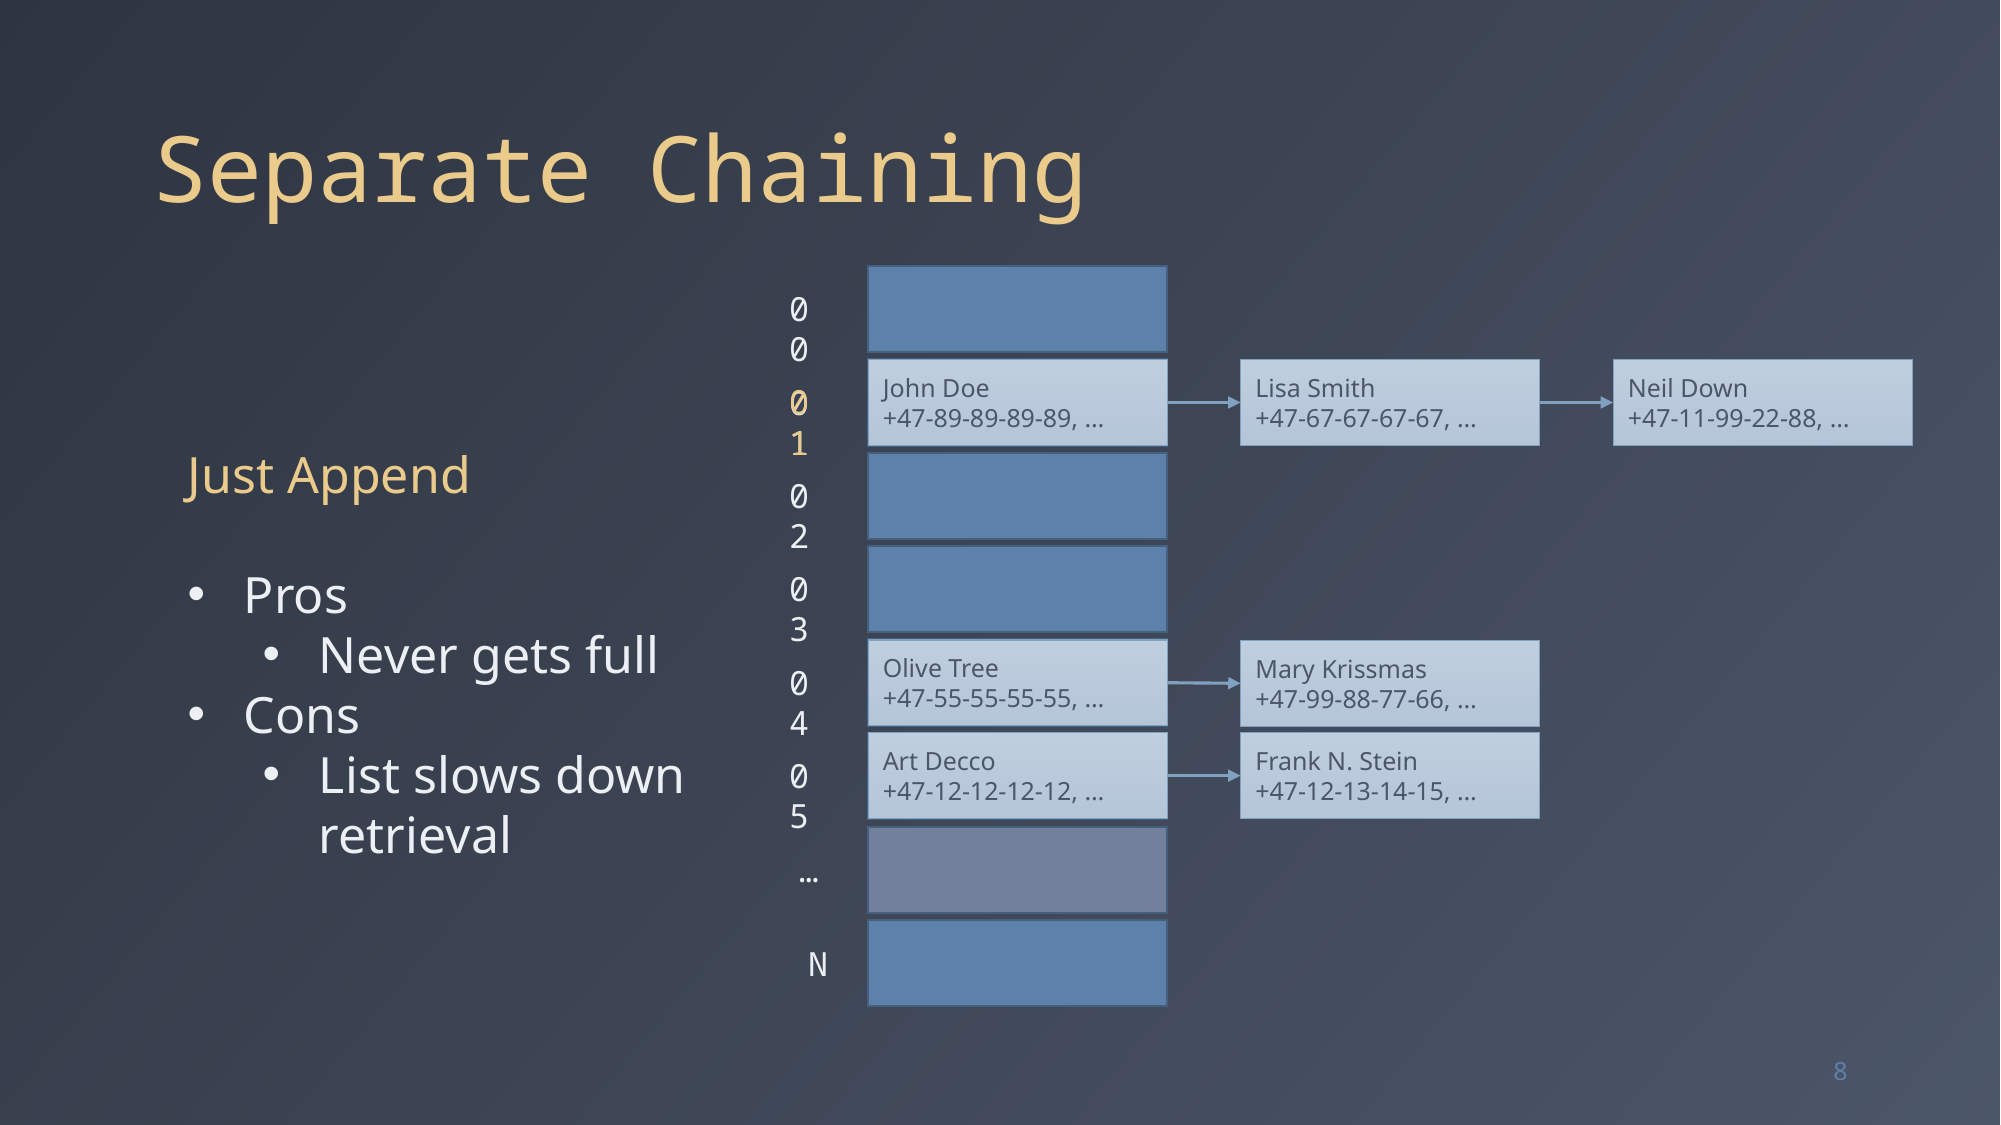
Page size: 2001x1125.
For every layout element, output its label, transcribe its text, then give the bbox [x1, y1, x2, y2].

text_box 05 [774, 747, 841, 843]
slide_number 8 [1738, 1042, 1863, 1103]
text_box 03 [774, 561, 841, 654]
text_box N [793, 935, 841, 991]
text_box Art Decco +47-12-12-12-12, … [868, 732, 1168, 819]
text_box John Doe +47-89-89-89-89, … [868, 359, 1168, 446]
text_box 04 [774, 654, 841, 747]
text_box … [783, 841, 831, 897]
text_box Lisa Smith +47-67-67-67-67, … [1240, 359, 1540, 446]
text_box [867, 265, 1168, 353]
text_box Neil Down +47-11-99-22-88, … [1613, 359, 1913, 446]
title Separate Chaining [137, 26, 1863, 230]
text_box 02 [774, 469, 841, 561]
text_box [867, 826, 1168, 914]
text_box Mary Krissmas +47-99-88-77-66, … [1240, 640, 1540, 727]
text_box 01 [774, 374, 841, 469]
text_box Just Append Pros Never gets full Cons List slows down retrieval [172, 435, 714, 871]
text_box [867, 545, 1168, 633]
text_box [867, 919, 1168, 1007]
text_box Frank N. Stein +47-12-13-14-15, … [1240, 732, 1540, 819]
text_box 00 [774, 281, 841, 374]
text_box [867, 452, 1168, 540]
text_box Olive Tree +47-55-55-55-55, … [868, 639, 1168, 726]
